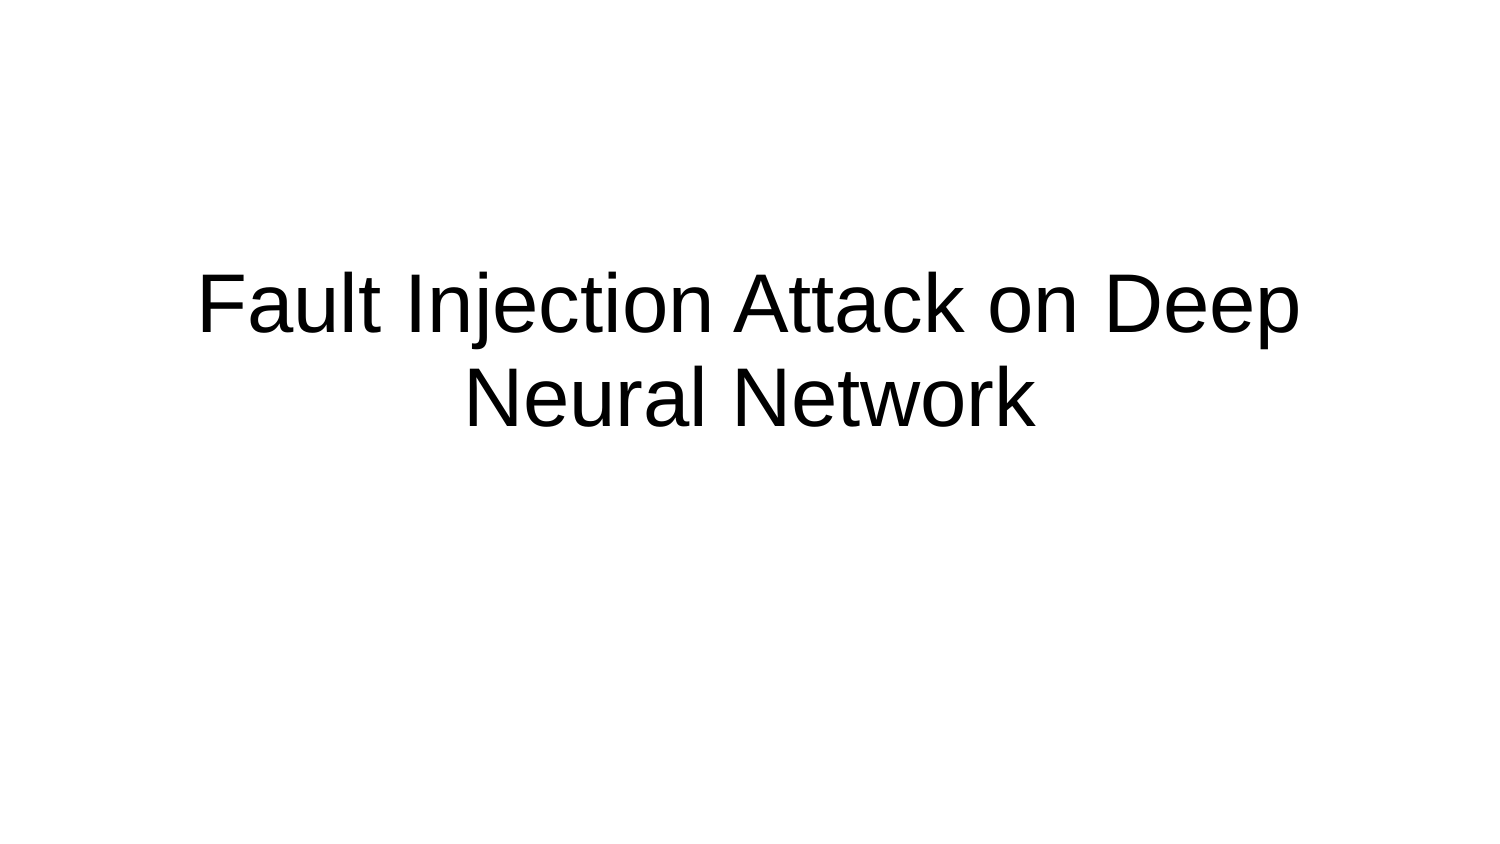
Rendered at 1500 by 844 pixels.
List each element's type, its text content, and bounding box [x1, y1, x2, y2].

title Fault Injection Attack on Deep Neural Network [51, 122, 1449, 459]
